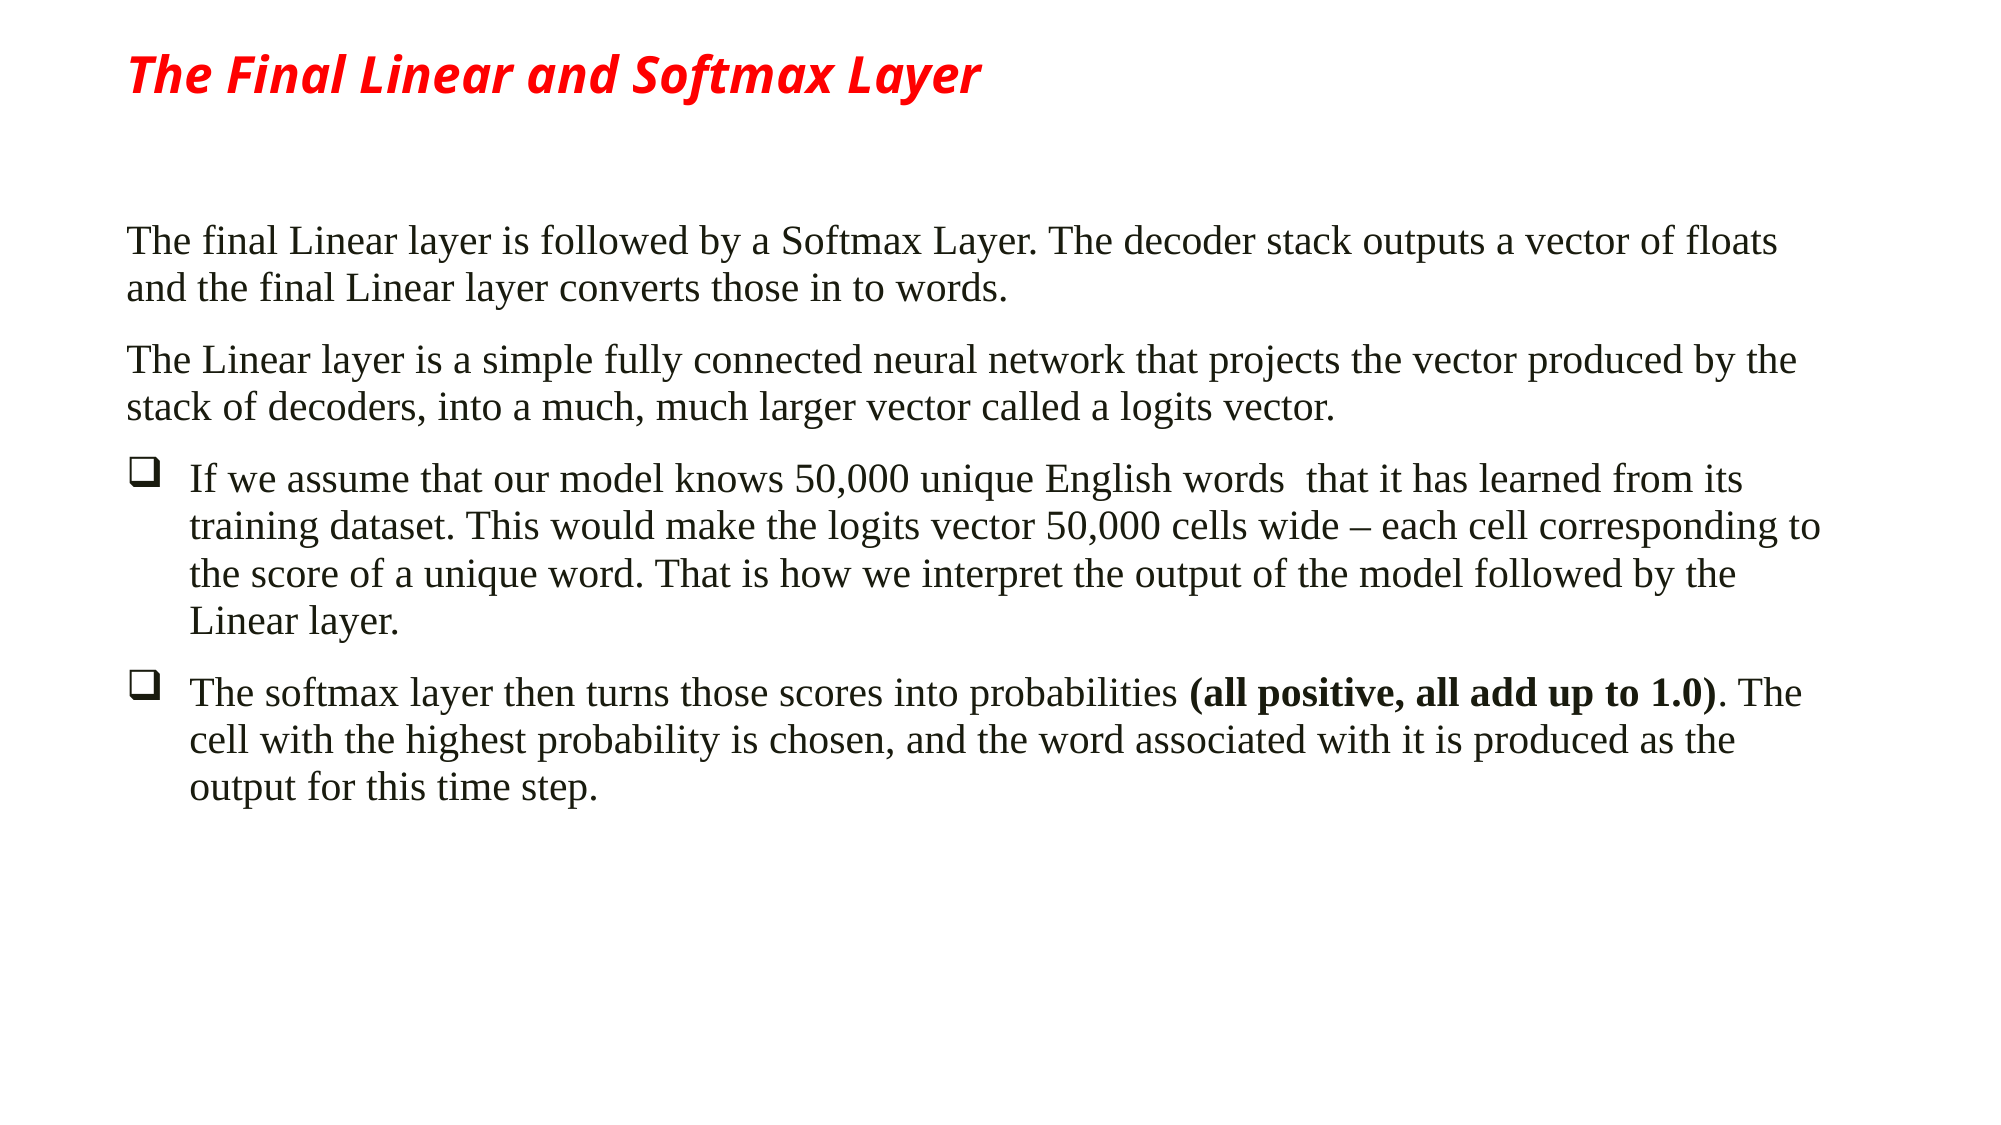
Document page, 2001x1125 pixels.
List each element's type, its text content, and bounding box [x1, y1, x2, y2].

list The final Linear layer is followed by a Softmax Layer. The decoder stack outputs a vector of floats and the final Linear layer converts those in to words. The Linear layer is a simple fully connected neural network that projects the vector produced by the stack of decoders, into a much, much larger vector called a logits vector. If we assume that our model knows 50,000 unique English words that it has learned from its training dataset. This would make the logits vector 50,000 cells wide – each cell corresponding to the score of a unique word. That is how we interpret the output of the model followed by the Linear layer. The softmax layer then turns those scores into probabilities (all positive, all add up to 1.0). The cell with the highest probability is chosen, and the word associated with it is produced as the output for this time step. [111, 209, 1863, 1014]
title The Final Linear and Softmax Layer [111, 41, 1960, 174]
